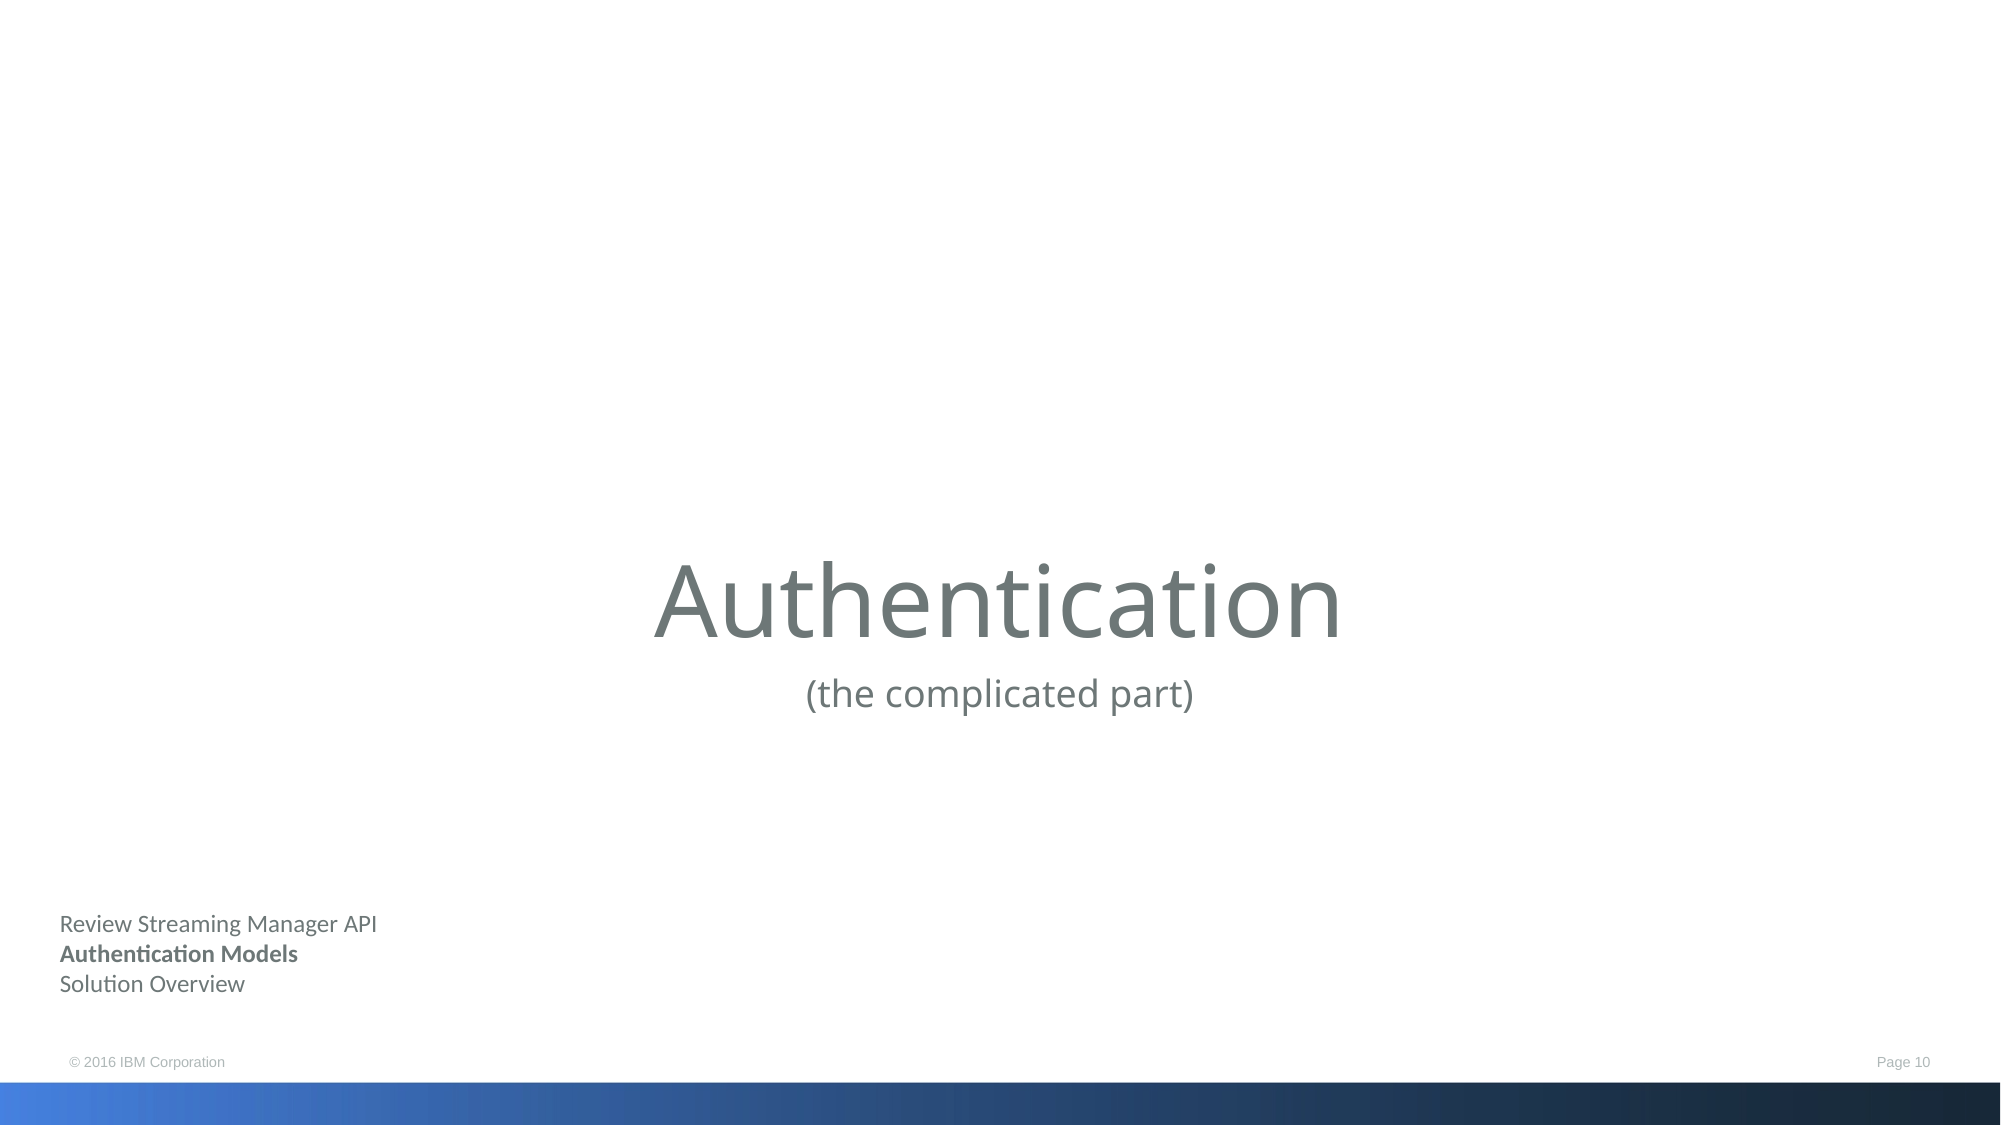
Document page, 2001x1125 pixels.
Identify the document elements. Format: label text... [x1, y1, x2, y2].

list Authentication (the complicated part) [69, 218, 1931, 1014]
picture [0, 0, 2001, 1125]
text_box Review Streaming Manager API Authentication Models Solution Overview [44, 900, 500, 1005]
